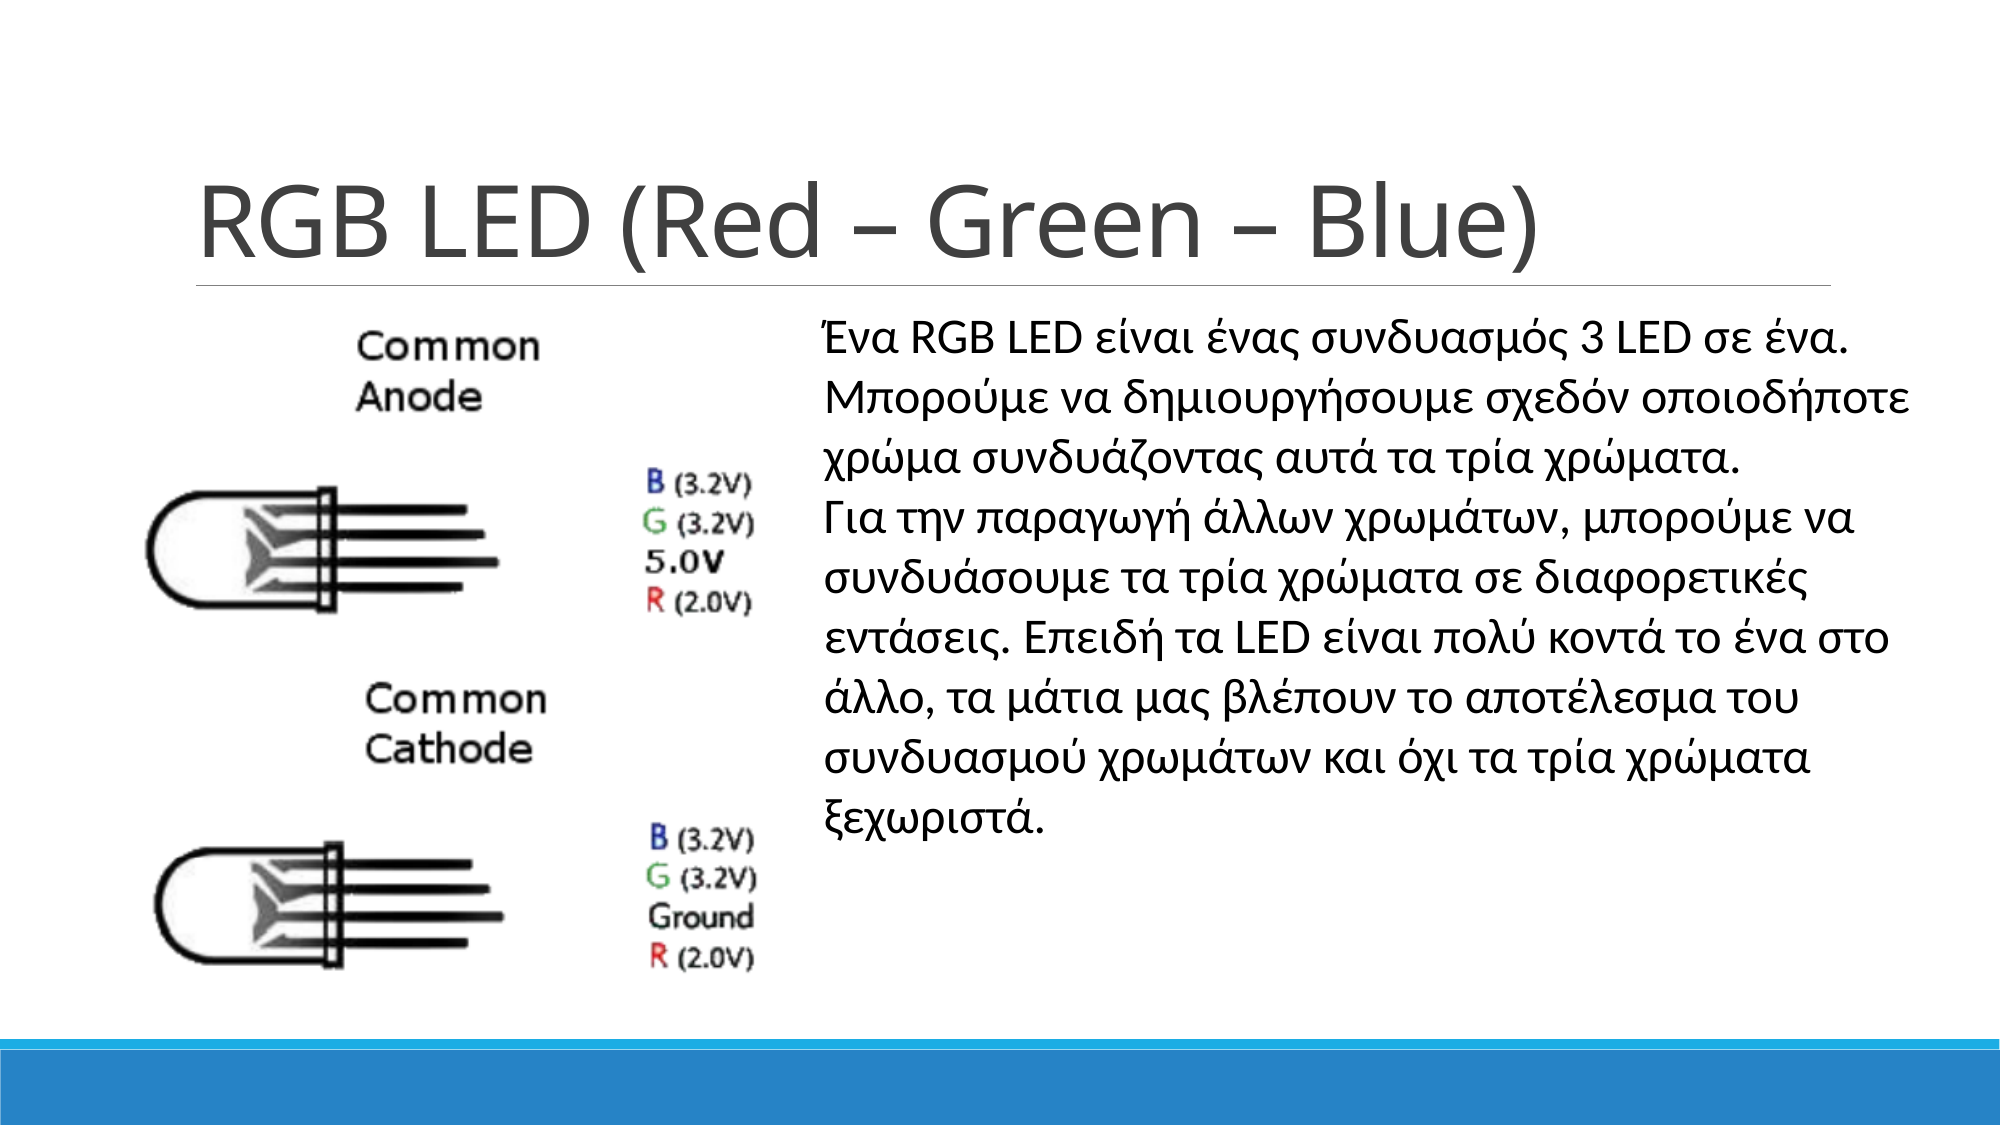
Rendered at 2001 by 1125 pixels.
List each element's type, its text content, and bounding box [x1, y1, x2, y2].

text_box Ένα RGB LED είναι ένας συνδυασμός 3 LED σε ένα. Μπορούμε να δημιουργήσουμε σχεδόν οποιοδήποτε χρώμα συνδυάζοντας αυτά τα τρία χρώματα. Για την παραγωγή άλλων χρωμάτων, μπορούμε να συνδυάσουμε τα τρία χρώματα σε διαφορετικές εντάσεις. Επειδή τα LED είναι πολύ κοντά το ένα στο άλλο, τα μάτια μας βλέπουν το αποτέλεσμα του συνδυασμού χρωμάτων και όχι τα τρία χρώματα ξεχωριστά. [816, 295, 1970, 851]
title RGB LED (Red – Green – Blue) [180, 47, 1830, 285]
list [94, 295, 810, 996]
